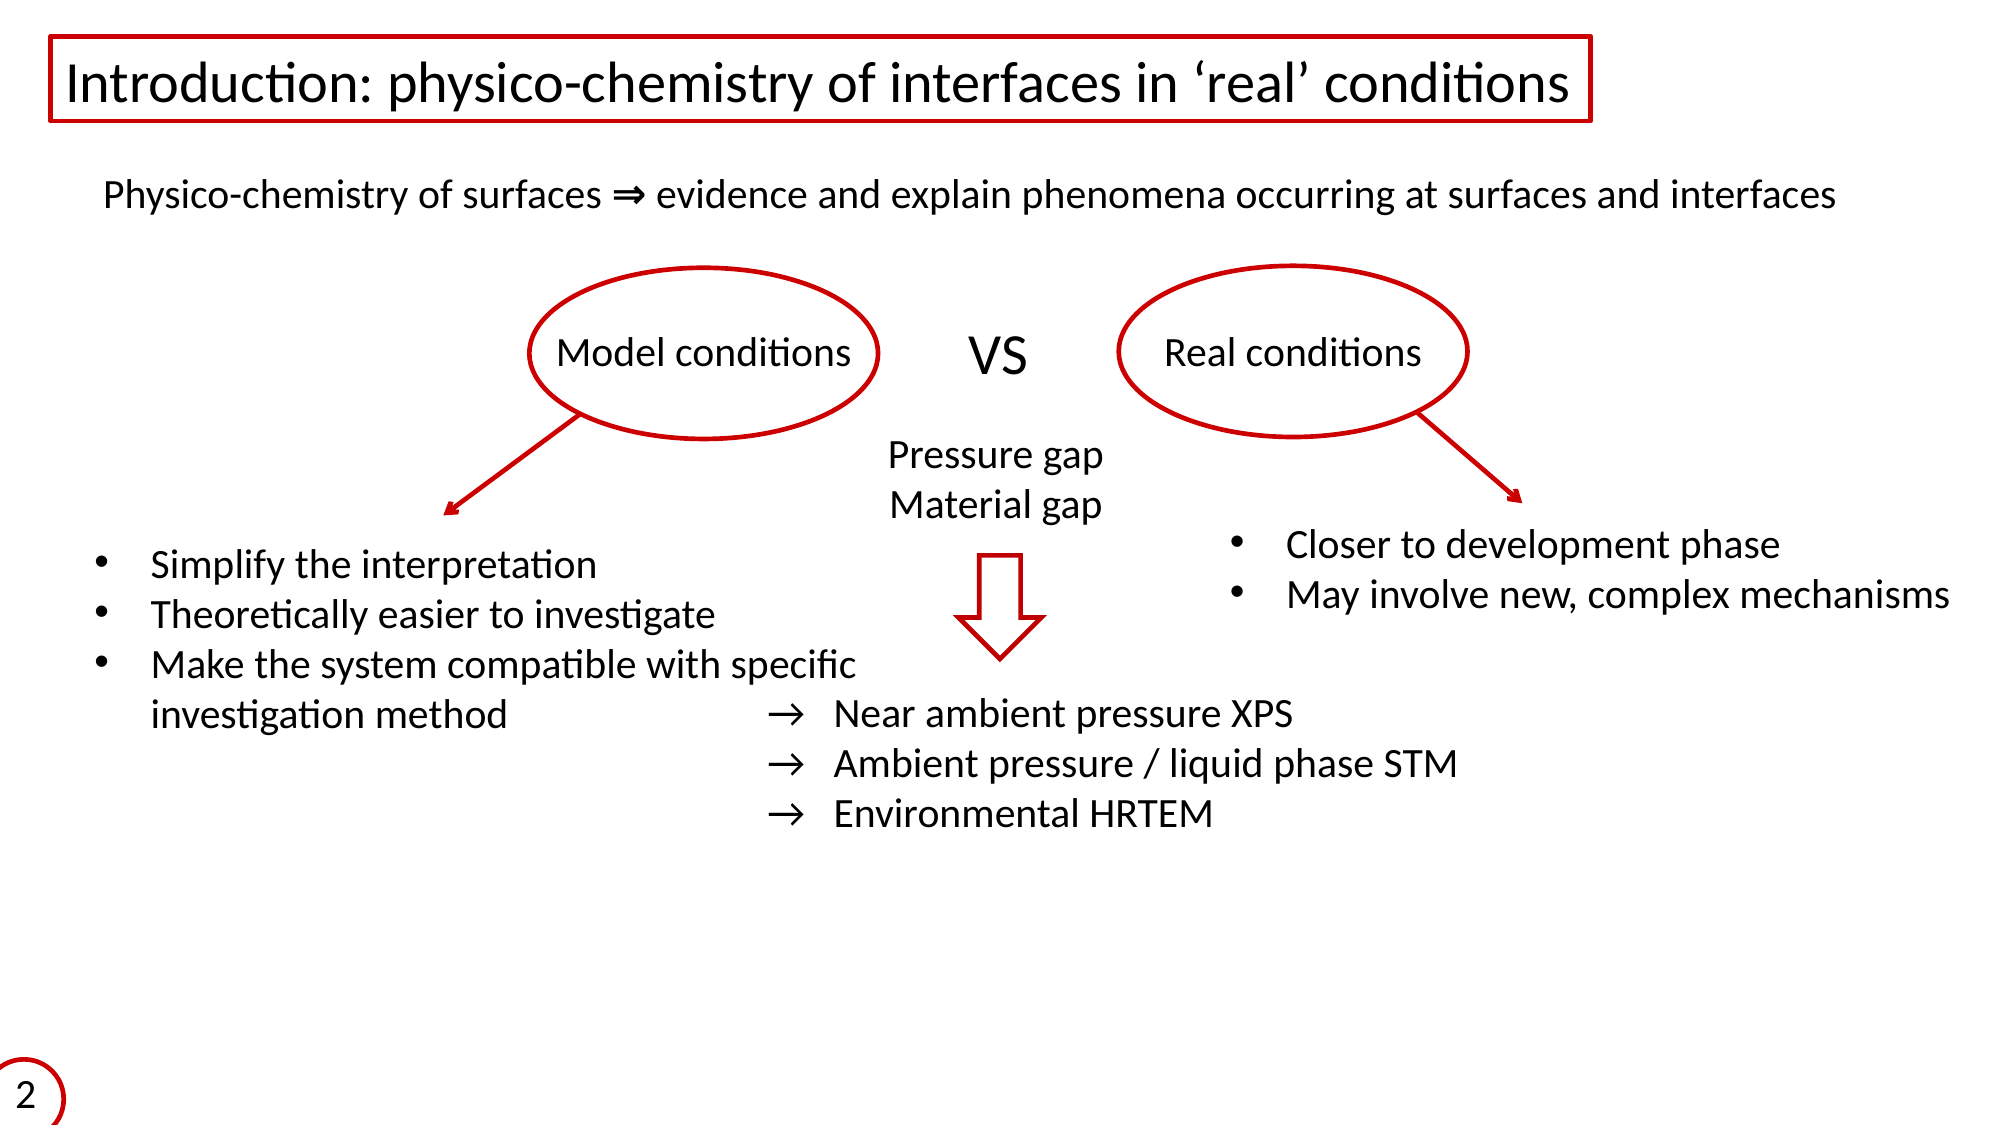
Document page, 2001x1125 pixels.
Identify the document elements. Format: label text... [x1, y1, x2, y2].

text_box [0, 1058, 65, 1125]
text_box Introduction: physico-chemistry of interfaces in ‘real’ conditions [50, 36, 1591, 122]
text_box Pressure gap Material gap [865, 419, 1127, 534]
text_box 2 [0, 1059, 12, 1065]
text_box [443, 413, 581, 516]
text_box VS [921, 308, 1076, 394]
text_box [1416, 411, 1523, 504]
text_box 2 [57, 1111, 64, 1125]
text_box [1117, 264, 1469, 439]
text_box [955, 554, 1044, 661]
text_box Closer to development phase May involve new, complex mechanisms [1215, 509, 2000, 624]
text_box [544, 266, 864, 317]
text_box 2 [36, 1059, 64, 1087]
text_box [538, 383, 869, 440]
text_box Simplify the interpretation Theoretically easier to investigate Make the system compatible with specific investigation method [79, 529, 904, 744]
text_box Physico-chemistry of surfaces ⇒ evidence and explain phenomena occurring at surfaces and interfaces [88, 159, 1909, 225]
text_box Model conditions [529, 317, 879, 383]
text_box → Near ambient pressure XPS → Ambient pressure / liquid phase STM → Environmental HRTEM [752, 678, 1591, 844]
